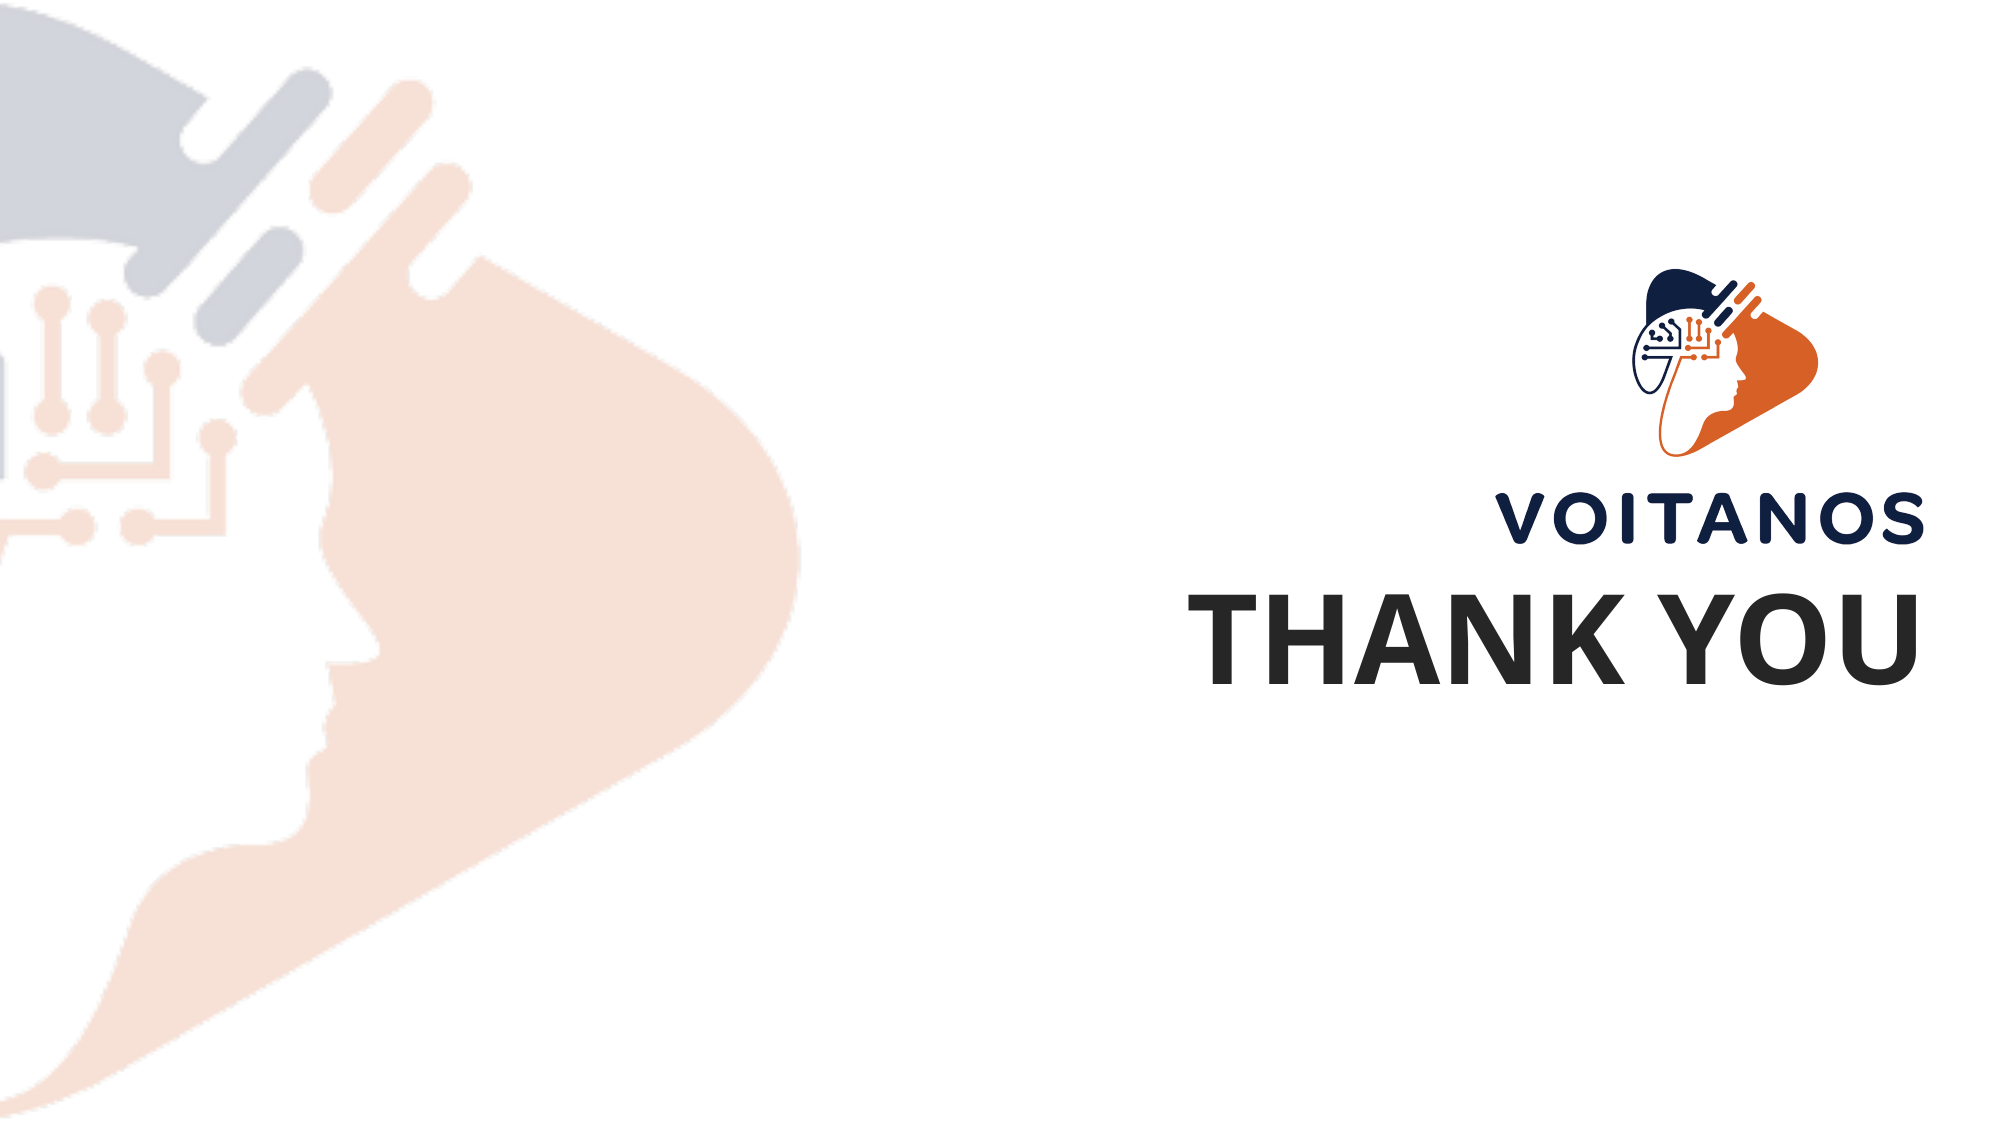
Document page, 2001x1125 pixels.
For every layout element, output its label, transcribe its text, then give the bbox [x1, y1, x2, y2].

title THANK YOU [442, 422, 1943, 719]
text_box [1482, 169, 1944, 609]
